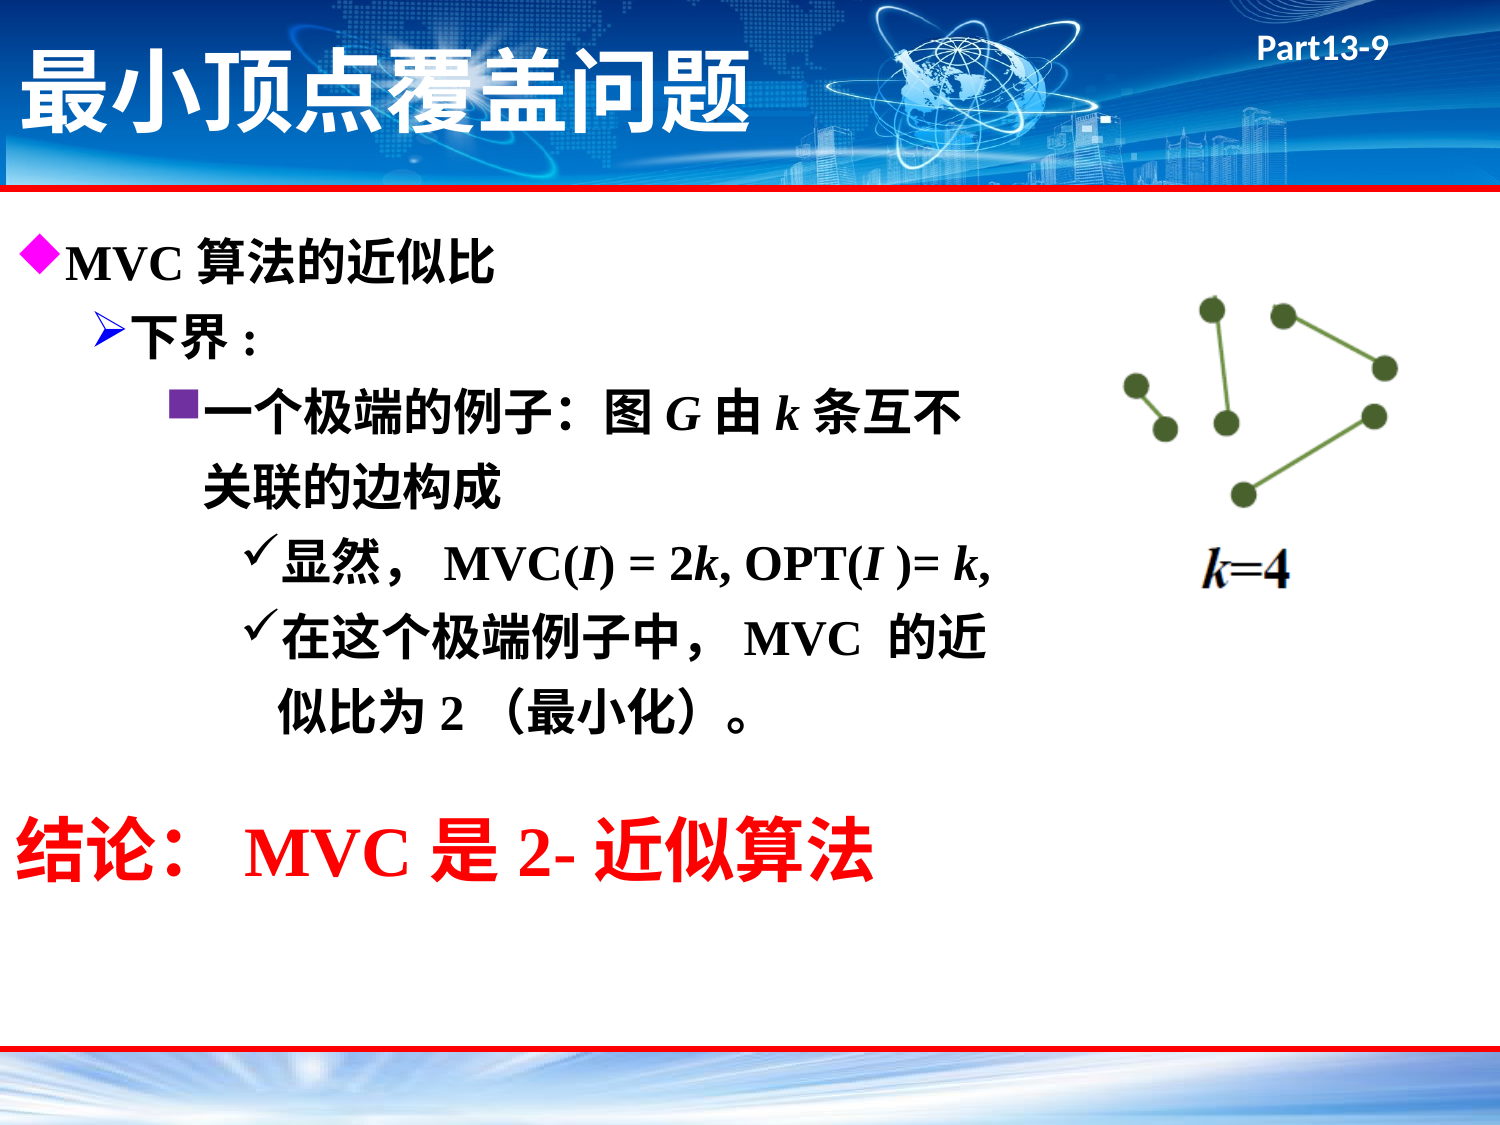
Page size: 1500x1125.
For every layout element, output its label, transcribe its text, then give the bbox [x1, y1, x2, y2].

title 最小顶点覆盖问题 [3, 2, 1500, 189]
list MVC算法的近似比 下界: 一个极端的例子：图G由k条互不关联的边构成 显然，MVC(I) = 2k, OPT(I )= k, 在这个极端例子中，MVC 的近似比为2（最小化）。 结论：MVC是2-近似算法 [0, 207, 1022, 1032]
picture [0, 1052, 1500, 1125]
picture [1071, 245, 1414, 620]
picture [0, 0, 1500, 185]
